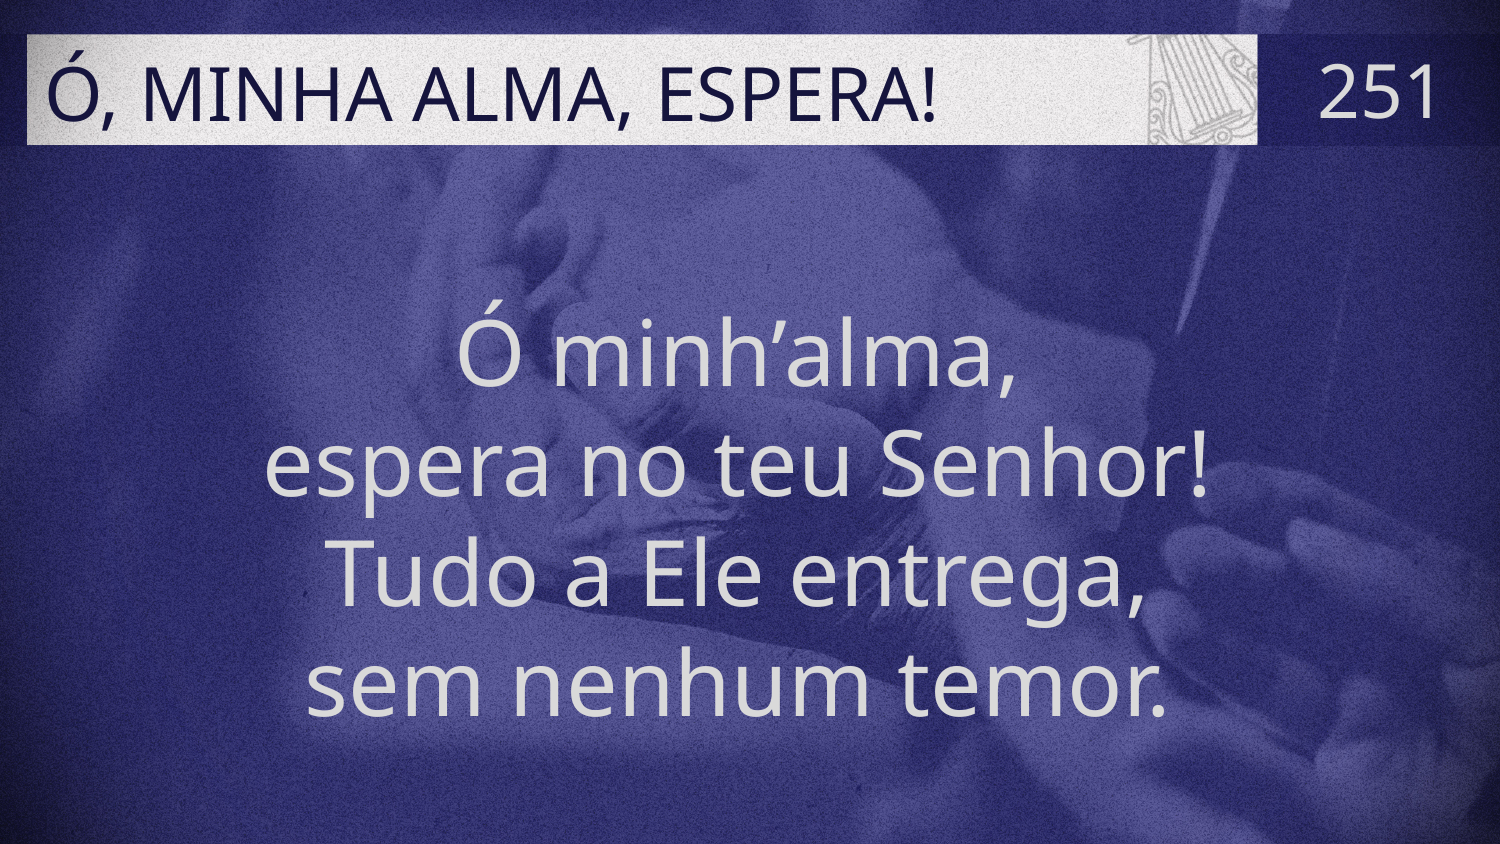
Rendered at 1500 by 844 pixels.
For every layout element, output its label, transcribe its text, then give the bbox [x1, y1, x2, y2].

list Ó minh’alma, espera no teu Senhor! Tudo a Ele entrega, sem nenhum temor. [0, 185, 1500, 844]
title Ó, MINHA ALMA, ESPERA! [29, 33, 1258, 151]
picture [0, 0, 1500, 185]
list 251 [1281, 36, 1483, 143]
